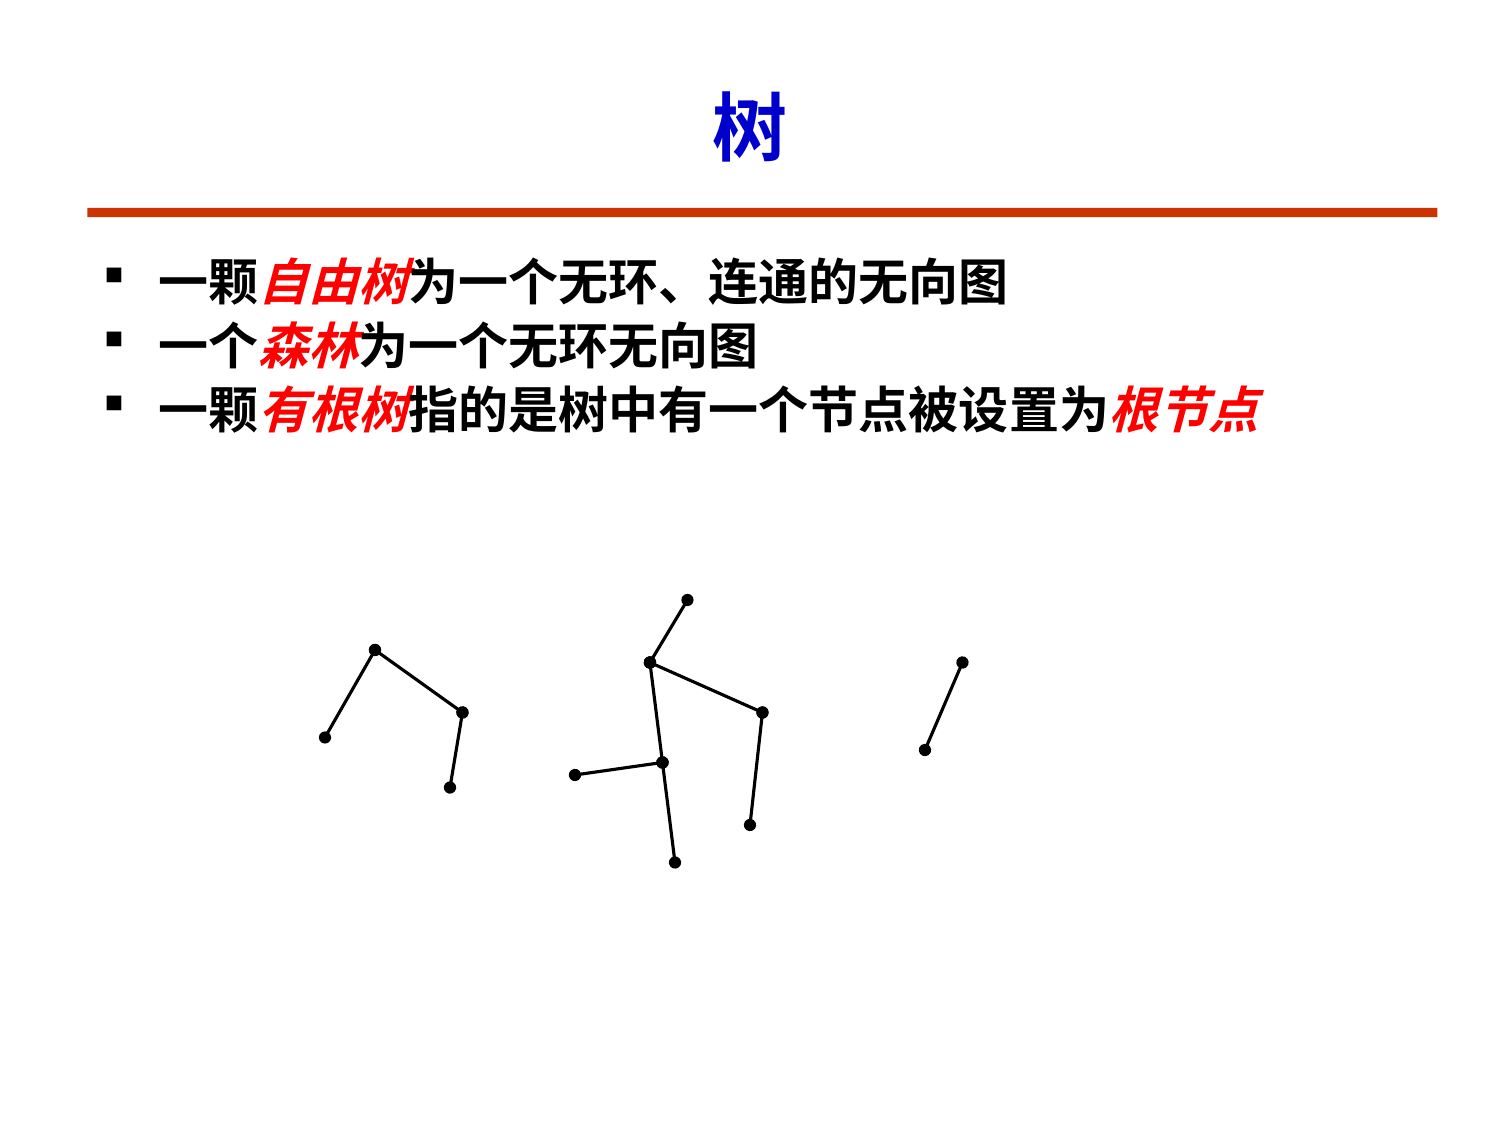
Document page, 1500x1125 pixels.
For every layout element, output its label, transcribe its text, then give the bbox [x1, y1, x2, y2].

title 树 [112, 50, 1388, 200]
text_box [656, 756, 682, 869]
text_box [568, 763, 656, 782]
list 一颗自由树为一个无环、连通的无向图 一个森林为一个无环无向图 一颗有根树指的是树中有一个节点被设置为根节点 [87, 249, 1363, 1025]
text_box [643, 656, 757, 710]
text_box [443, 706, 469, 794]
text_box [743, 706, 769, 832]
text_box [368, 643, 457, 709]
text_box [653, 593, 694, 657]
text_box [318, 656, 372, 744]
text_box [918, 656, 969, 757]
